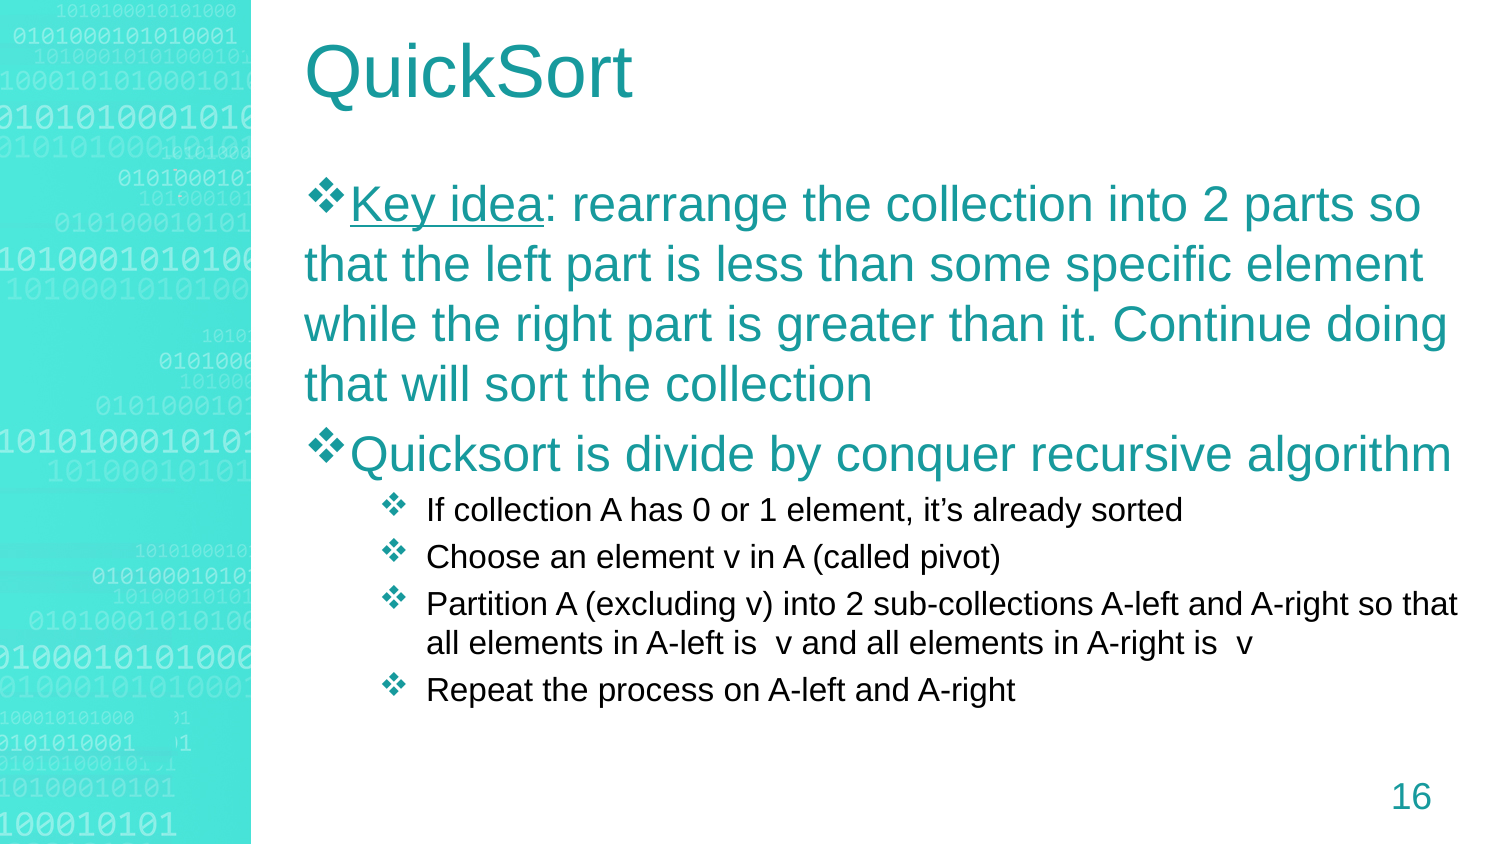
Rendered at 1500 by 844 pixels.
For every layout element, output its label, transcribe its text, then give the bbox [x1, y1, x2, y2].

list QuickSort [289, 20, 1500, 115]
picture [0, 0, 1500, 844]
